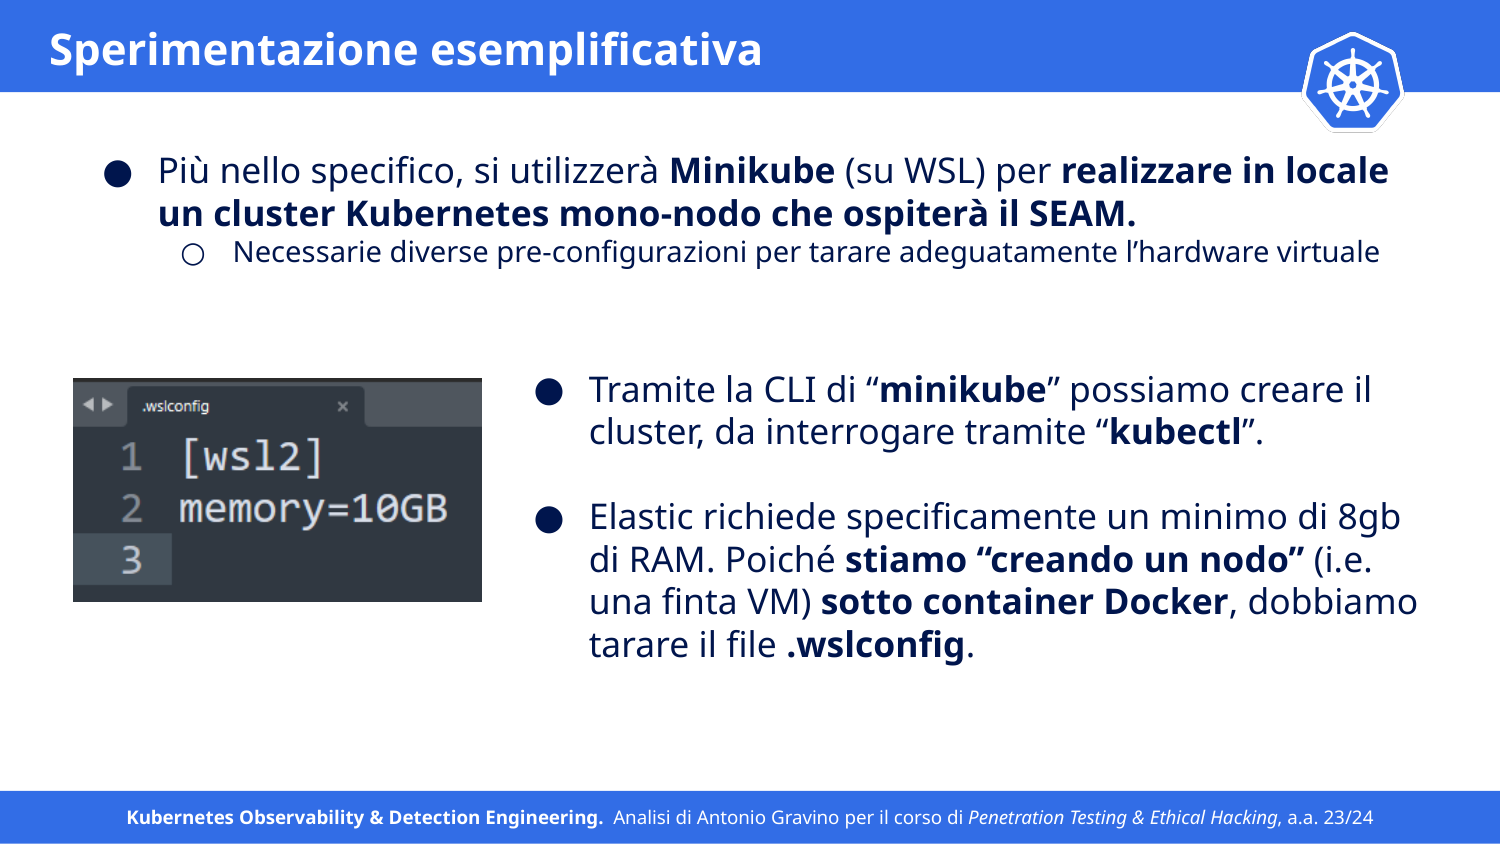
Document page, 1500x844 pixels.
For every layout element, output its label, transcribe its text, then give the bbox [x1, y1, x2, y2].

text_box [0, 0, 1500, 93]
picture [1300, 29, 1405, 134]
text_box Kubernetes Observability & Detection Engineering. Analisi di Antonio Gravino per il corso di Penetration Testing & Ethical Hacking, a.a. 23/24 [0, 790, 1500, 844]
text_box Sperimentazione esemplificativa [34, 6, 944, 90]
text_box Più nello specifico, si utilizzerà Minikube (su WSL) per realizzare in locale un cluster Kubernetes mono-nodo che ospiterà il SEAM. Necessarie diverse pre-configurazioni per tarare adeguatamente l’hardware virtuale [67, 133, 1458, 284]
picture [73, 378, 482, 602]
text_box Tramite la CLI di “minikube” possiamo creare il cluster, da interrogare tramite “kubectl”. Elastic richiede specificamente un minimo di 8gb di RAM. Poiché stiamo “creando un nodo” (i.e. una finta VM) sotto container Docker, dobbiamo tarare il file .wslconfig. [498, 351, 1449, 680]
